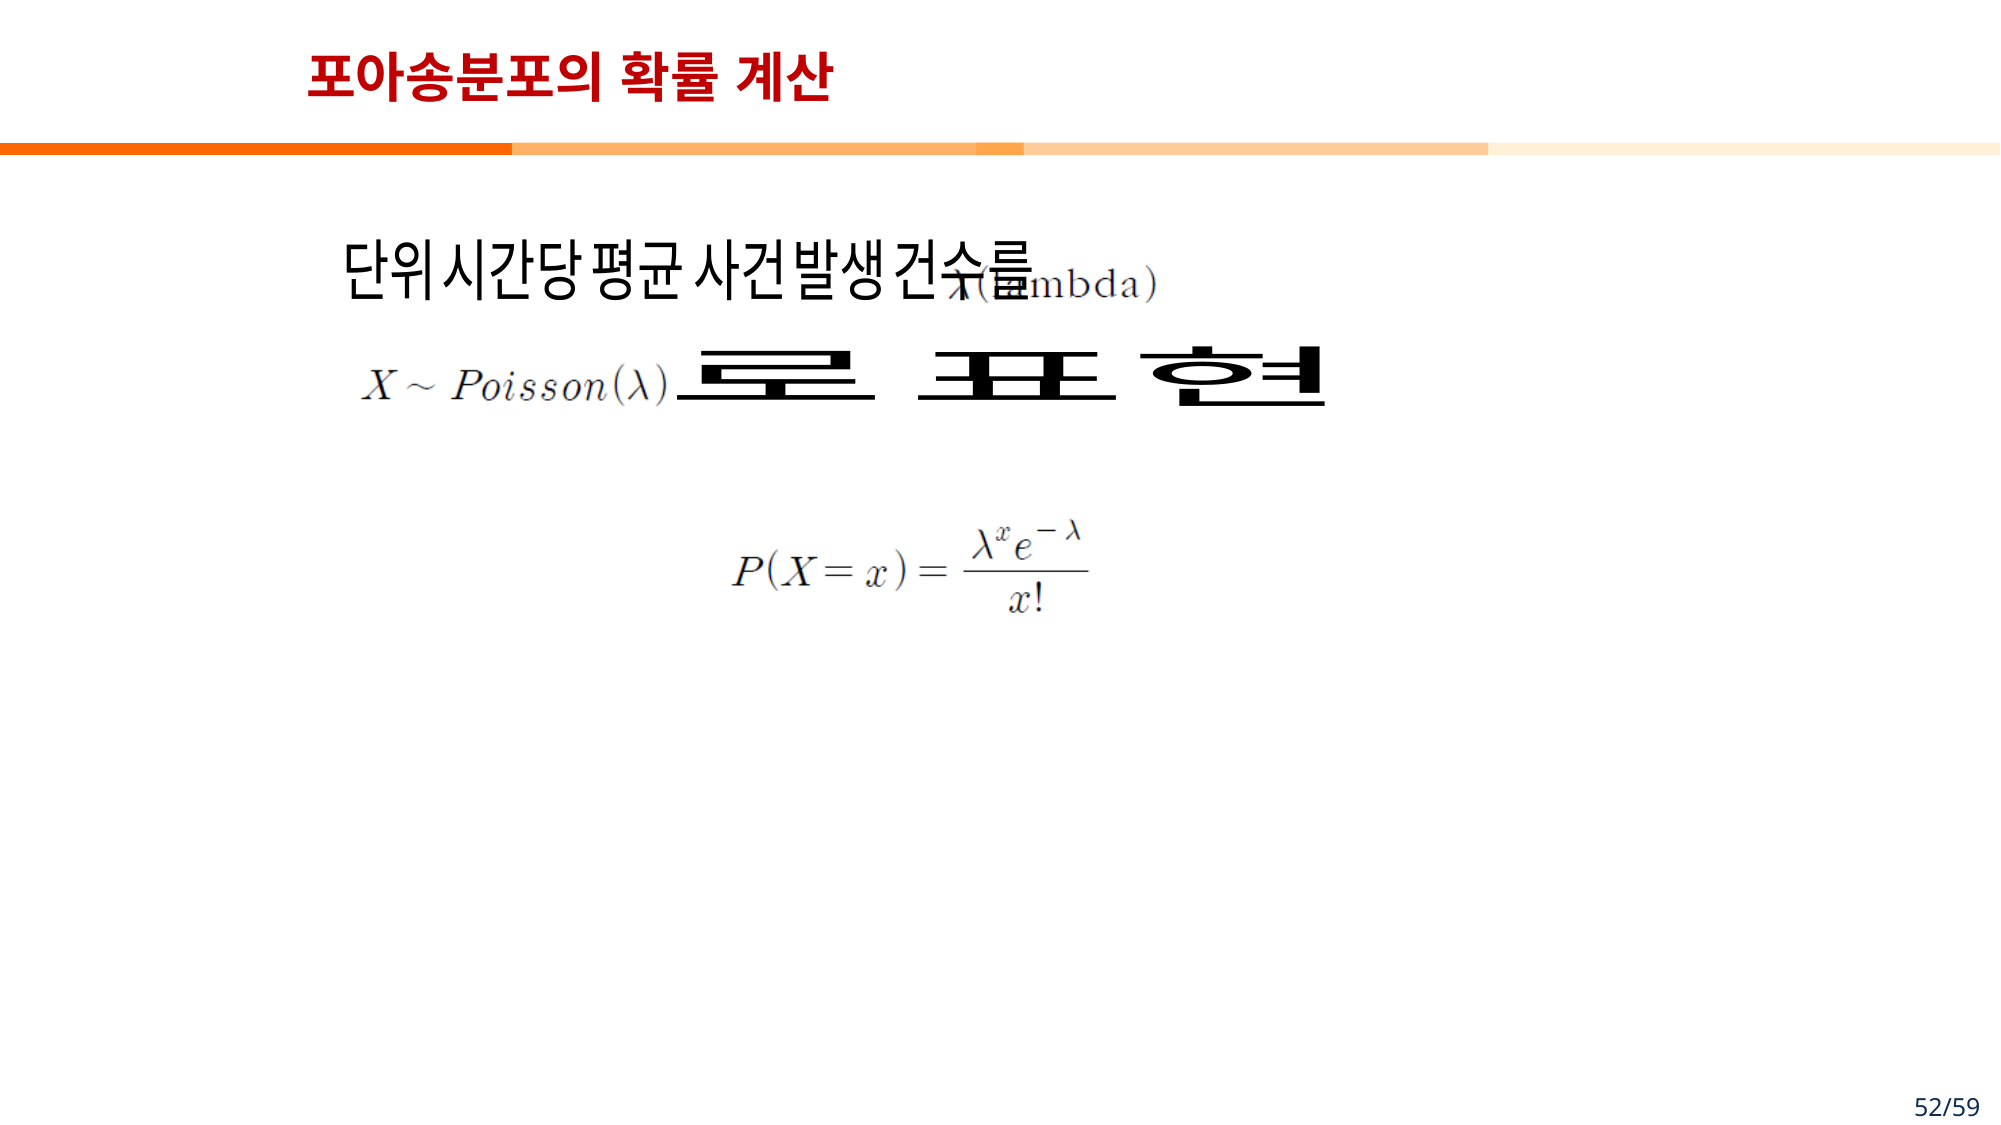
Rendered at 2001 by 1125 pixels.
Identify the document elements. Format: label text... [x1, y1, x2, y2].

title 포아송분포의 확률 계산 [291, 31, 1532, 122]
picture [940, 255, 1161, 303]
picture [357, 355, 669, 409]
picture [727, 515, 1095, 621]
